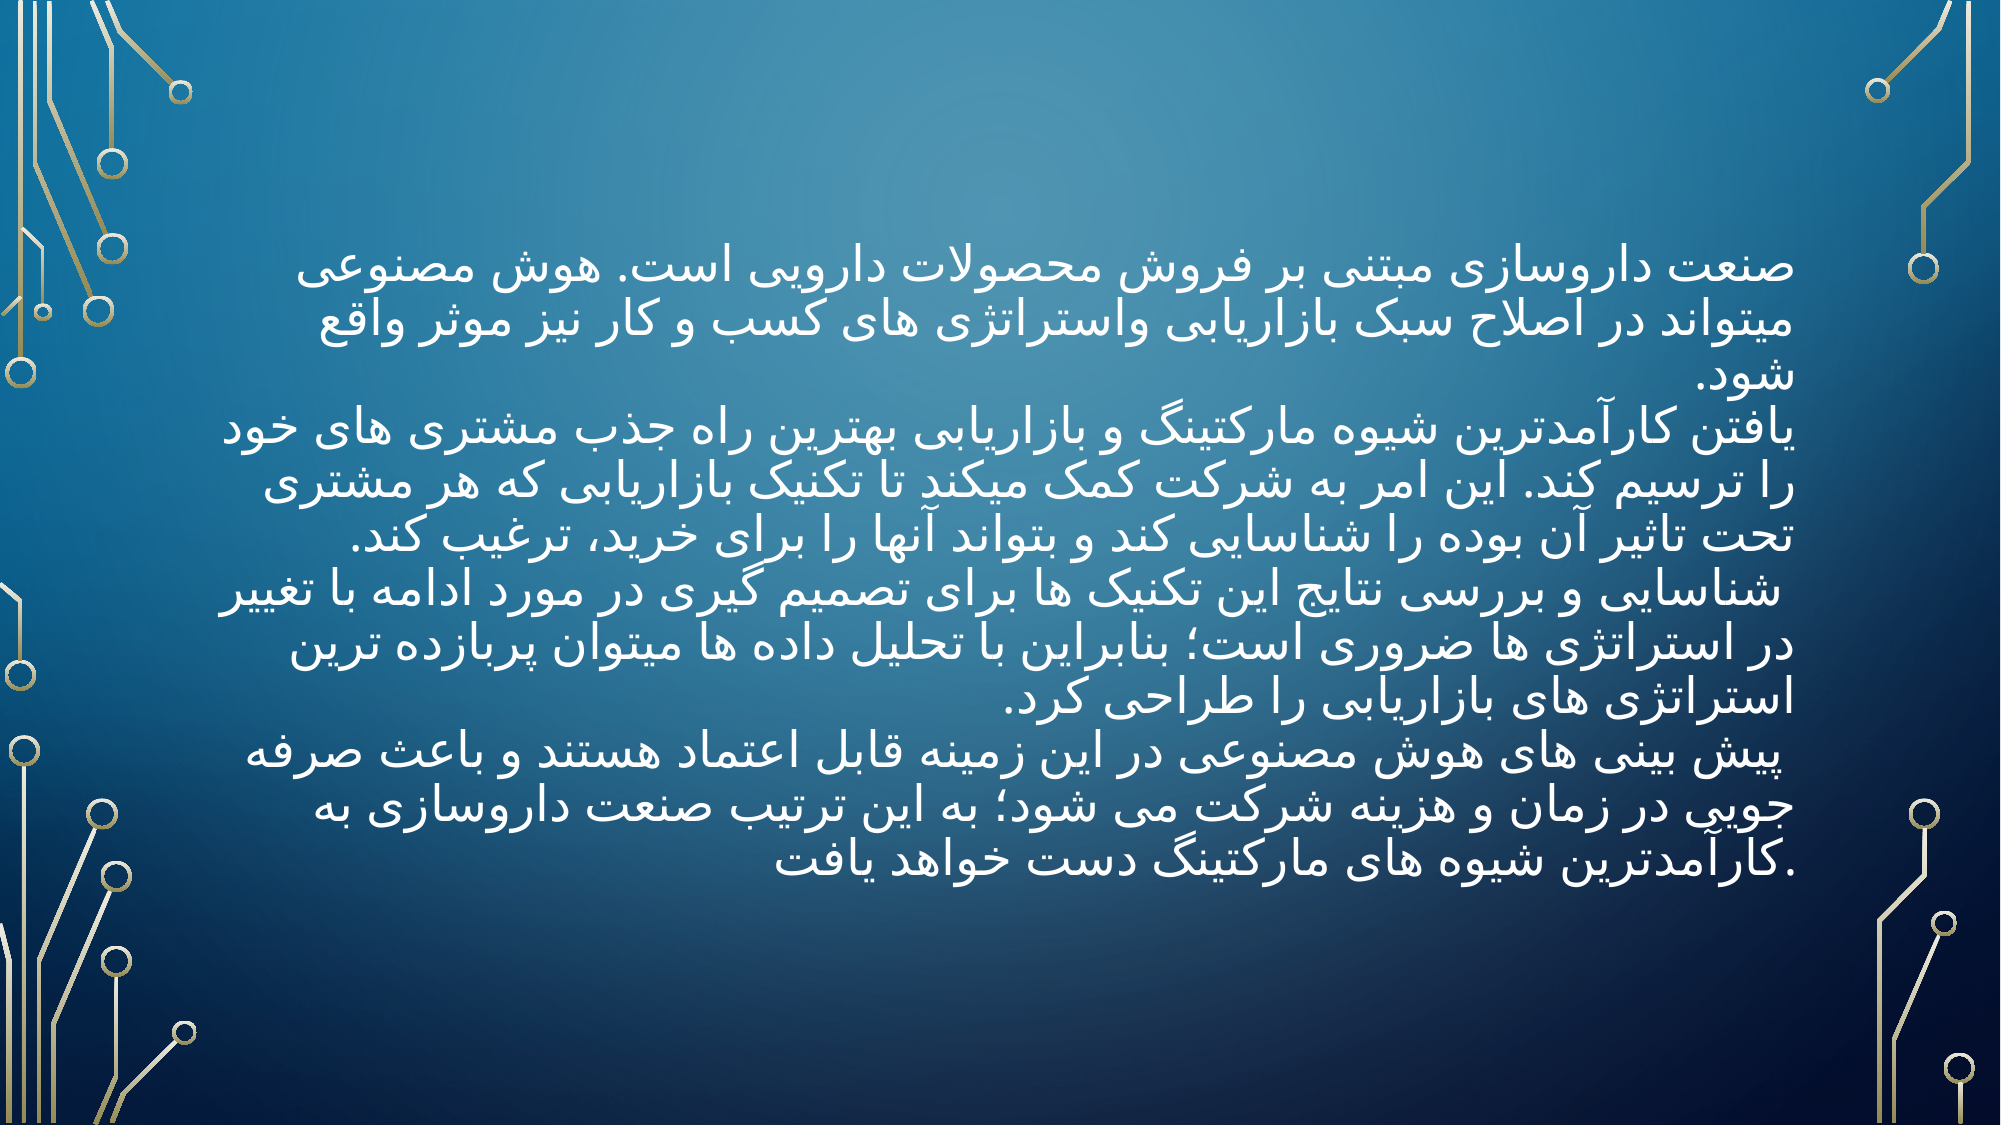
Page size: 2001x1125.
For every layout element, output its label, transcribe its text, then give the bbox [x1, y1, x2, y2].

title صنعت داروسازی مبتنی بر فروش محصولات دارویی است. هوش مصنوعی میتواند در اصلاح سبک بازاریابی واستراتژی های کسب و کار نیز موثر واقع شود. یافتن کارآمدترین شیوه مارکتینگ و بازاریابی بهترین راه جذب مشتری های خود را ترسیم کند. این امر به شرکت کمک میکند تا تکنیک بازاریابی که هر مشتری تحت تاثیر آن بوده را شناسایی کند و بتواند آنها را برای خرید، ترغیب کند. شناسایی و بررسی نتایج این تکنیک ها برای تصمیم گیری در مورد ادامه با تغییر در استراتژی ها ضروری است؛ بنابراین با تحلیل داده ها میتوان پربازده ترین استراتژی های بازاریابی را طراحی کرد. پیش بینی های هوش مصنوعی در این زمینه قابل اعتماد هستند و باعث صرفه جویی در زمان و هزینه شرکت می شود؛ به این ترتیب صنعت داروسازی به کارآمدترین شیوه های مارکتینگ دست خواهد یافت. [187, 441, 1813, 684]
